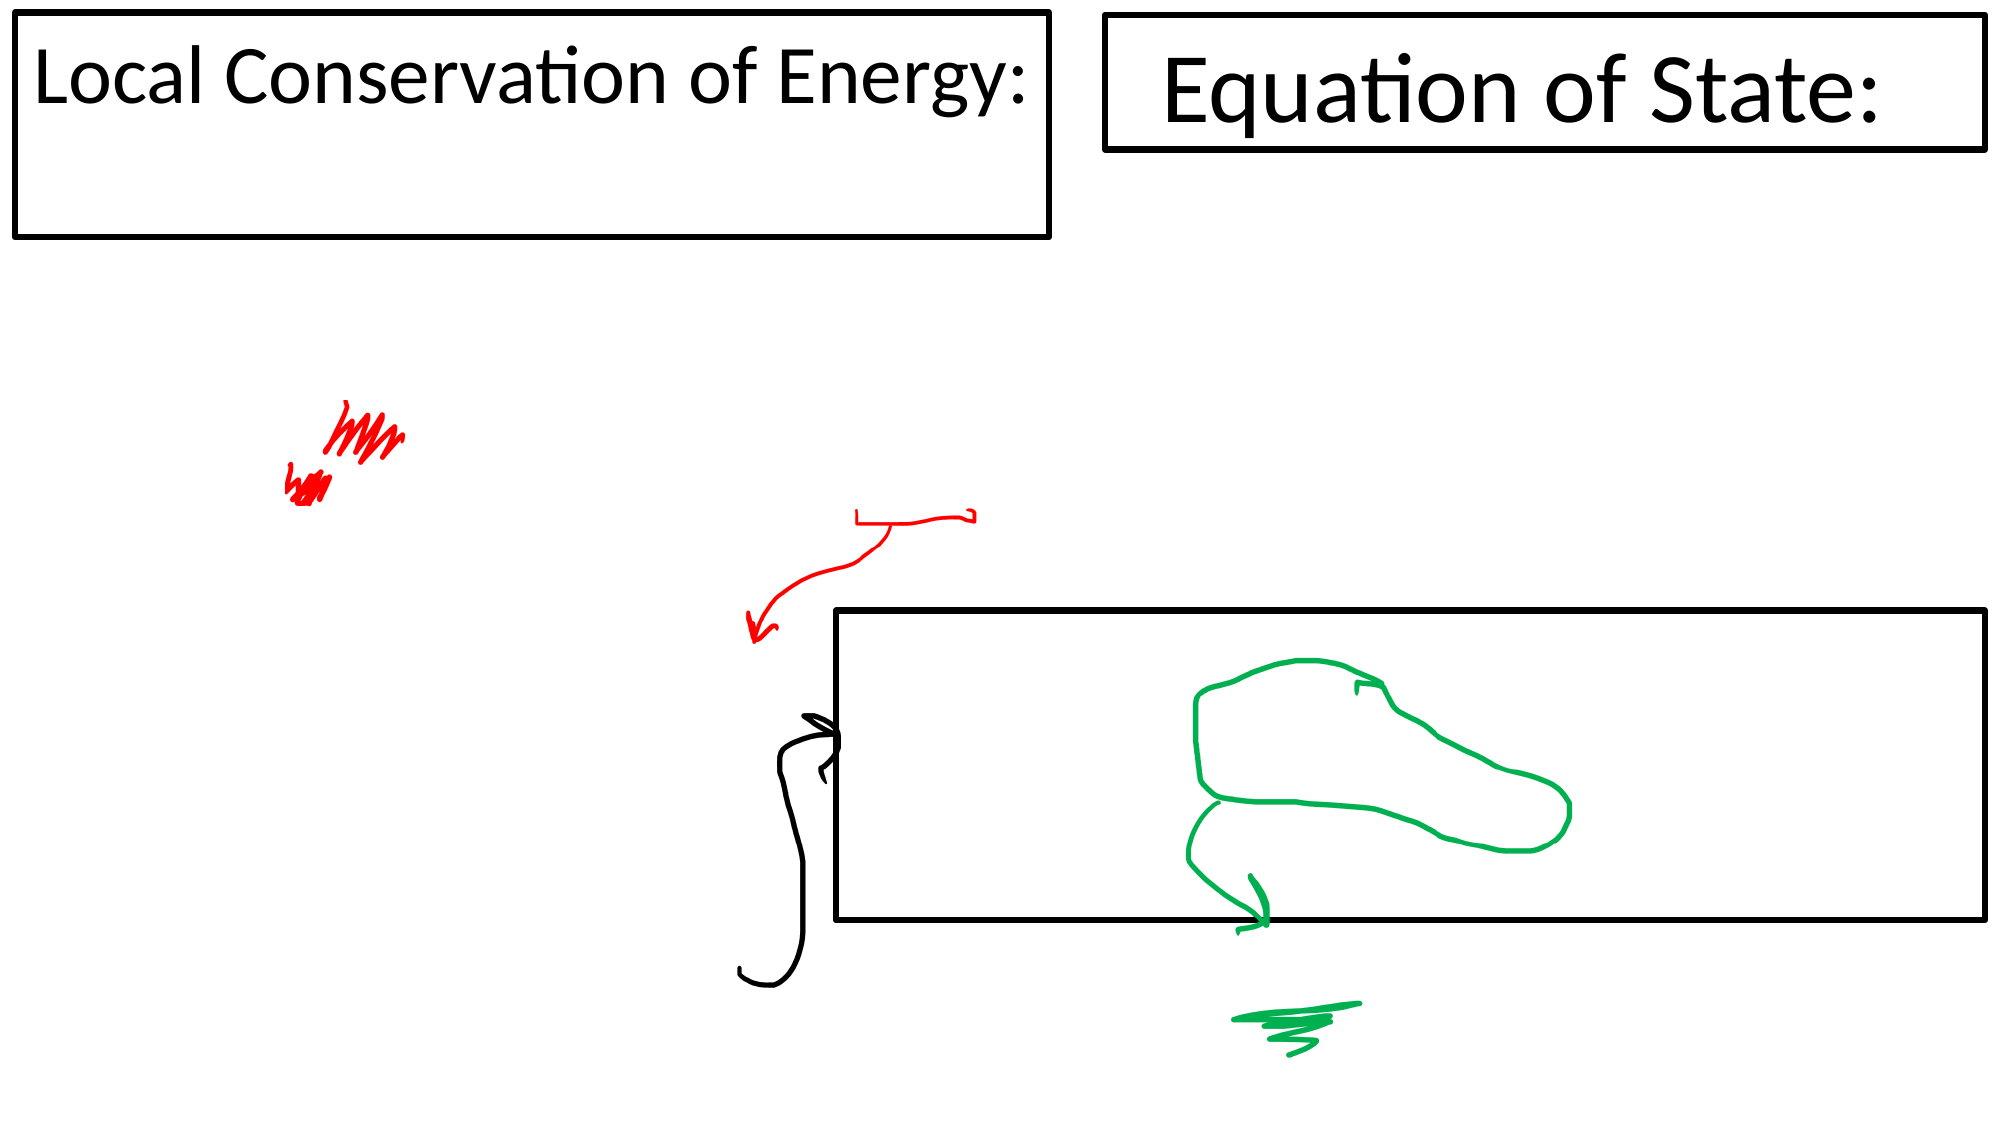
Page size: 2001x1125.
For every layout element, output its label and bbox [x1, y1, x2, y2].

picture [285, 400, 1581, 1066]
